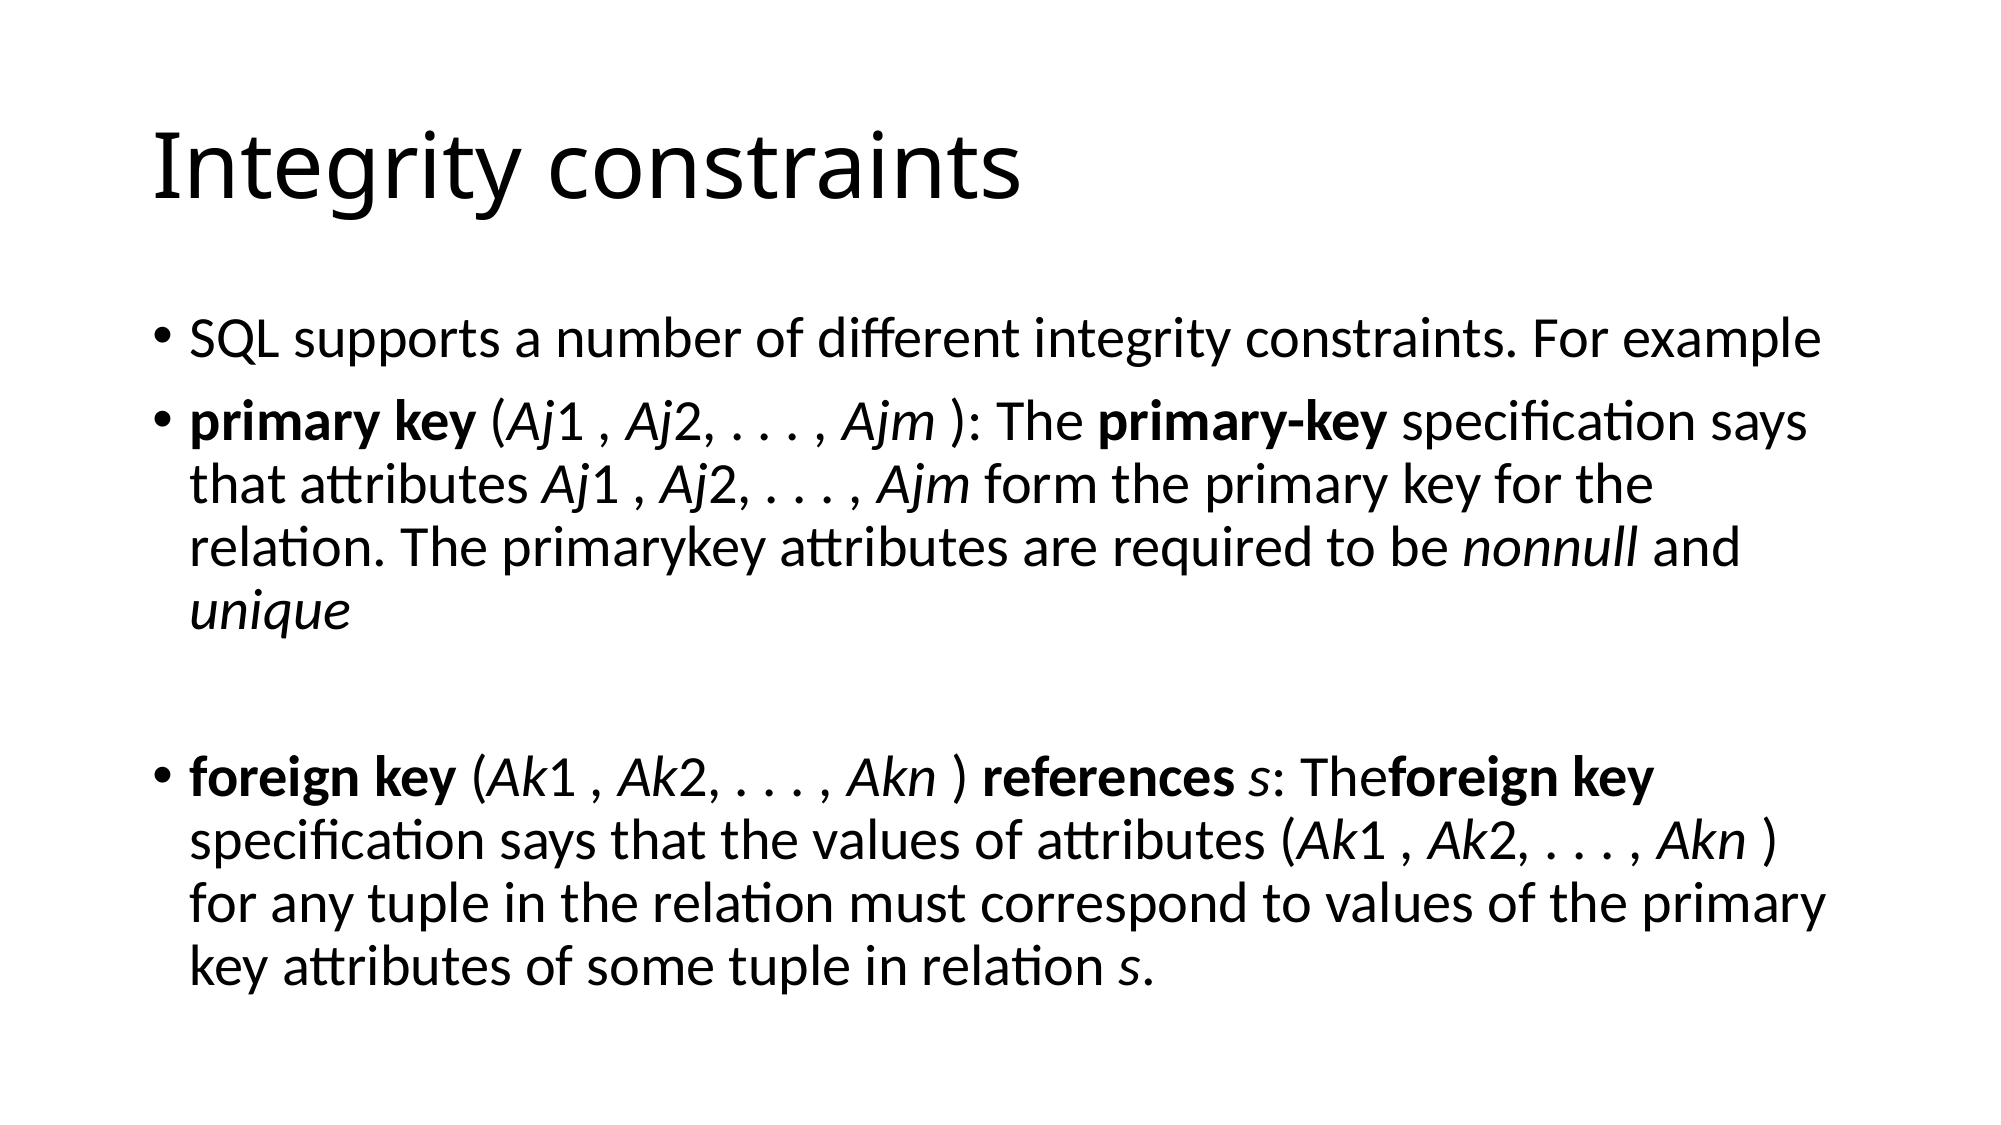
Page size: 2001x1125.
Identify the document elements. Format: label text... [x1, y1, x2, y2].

list SQL supports a number of different integrity constraints. For example primary key (Aj1 , Aj2, . . . , Ajm ): The primary-key specification says that attributes Aj1 , Aj2, . . . , Ajm form the primary key for the relation. The primarykey attributes are required to be nonnull and unique foreign key (Ak1 , Ak2, . . . , Akn ) references s: Theforeign key specification says that the values of attributes (Ak1 , Ak2, . . . , Akn ) for any tuple in the relation must correspond to values of the primary key attributes of some tuple in relation s. [137, 299, 1863, 1014]
title Integrity constraints [137, 59, 1863, 278]
